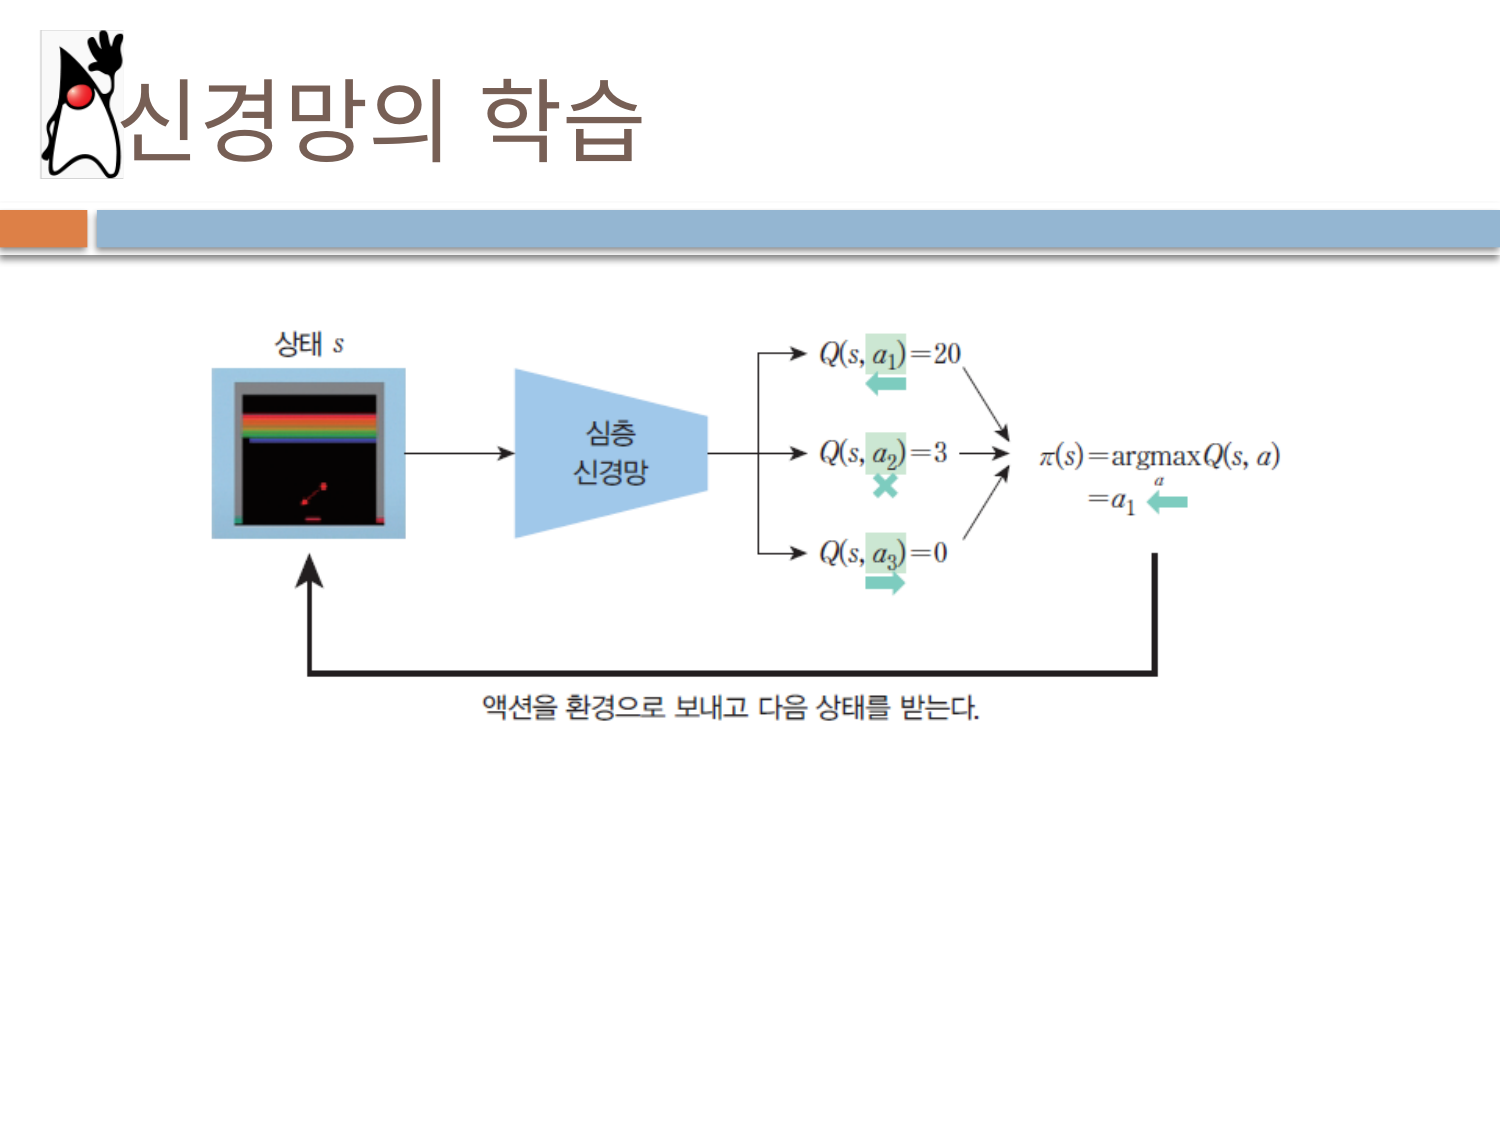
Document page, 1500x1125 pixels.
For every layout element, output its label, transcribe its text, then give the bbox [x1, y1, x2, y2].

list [198, 290, 1302, 735]
title 신경망의 학습 [100, 37, 1438, 200]
picture [39, 30, 124, 179]
